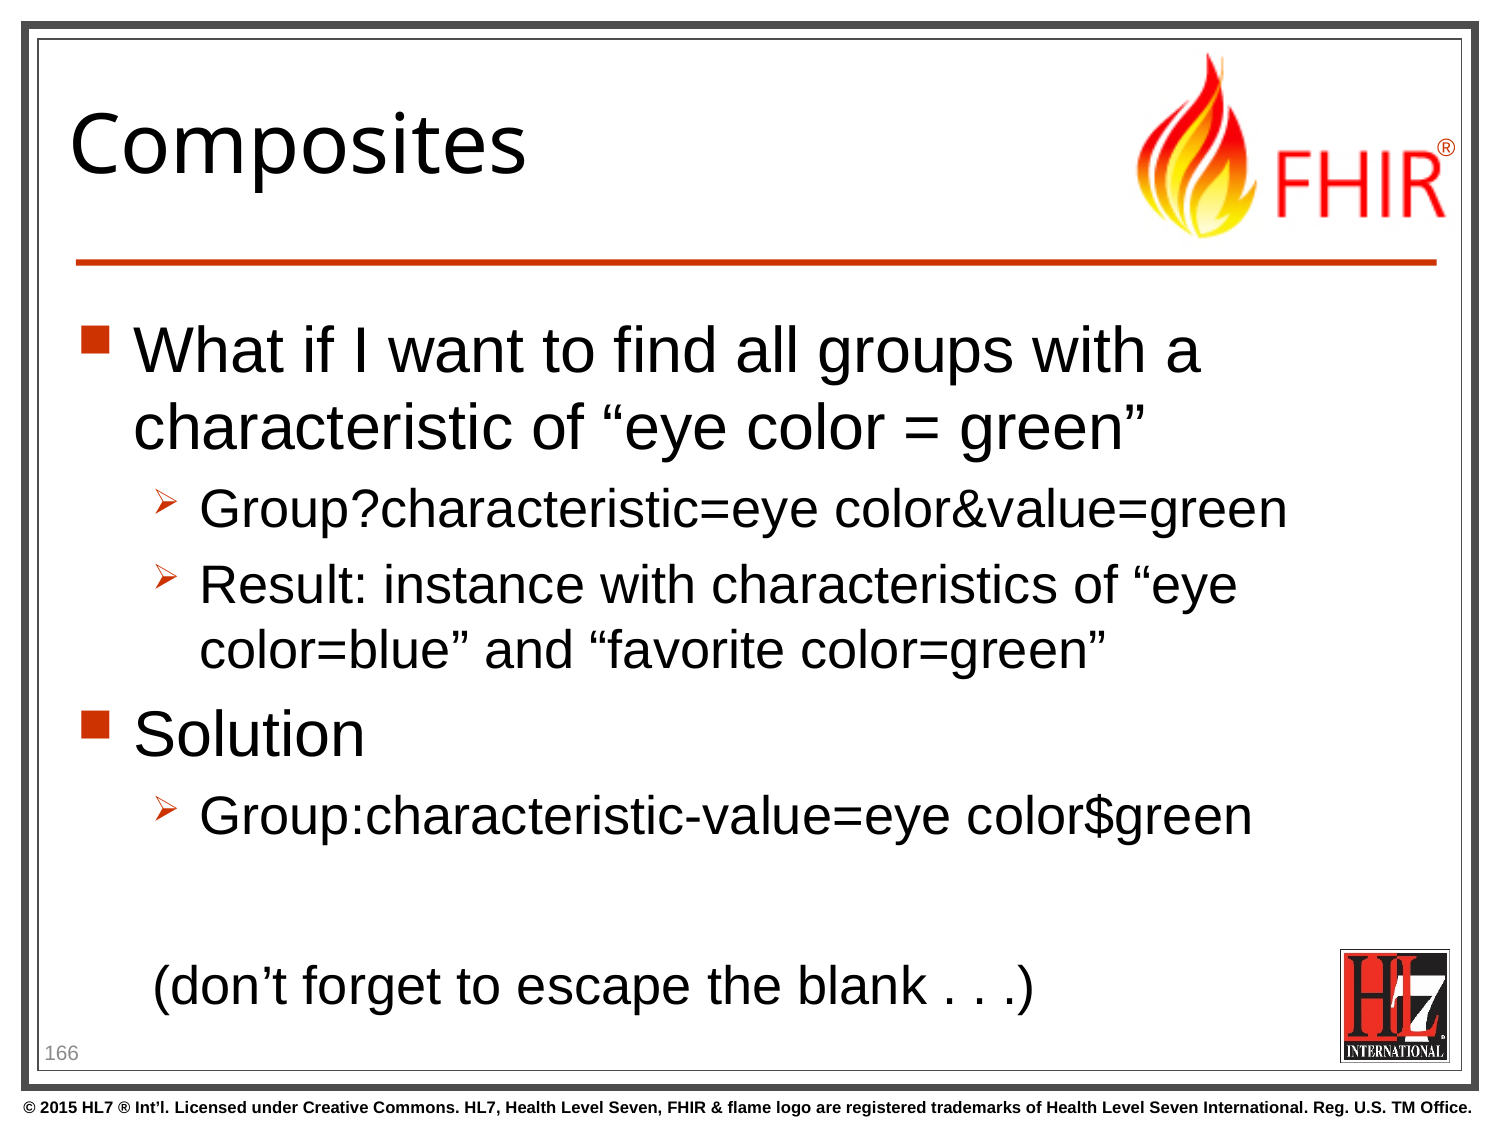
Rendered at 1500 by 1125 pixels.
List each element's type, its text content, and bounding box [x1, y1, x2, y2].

slide_number 166 [29, 1034, 148, 1071]
picture [1340, 949, 1450, 1063]
title Composites [53, 54, 1128, 244]
picture [1124, 42, 1458, 249]
list What if I want to find all groups with a characteristic of “eye color = green” Group?characteristic=eye color&value=green Result: instance with characteristics of “eye color=blue” and “favorite color=green” Solution Group:characteristic-value=eye color$green (don’t forget to escape the blank . . .) [62, 299, 1438, 1059]
